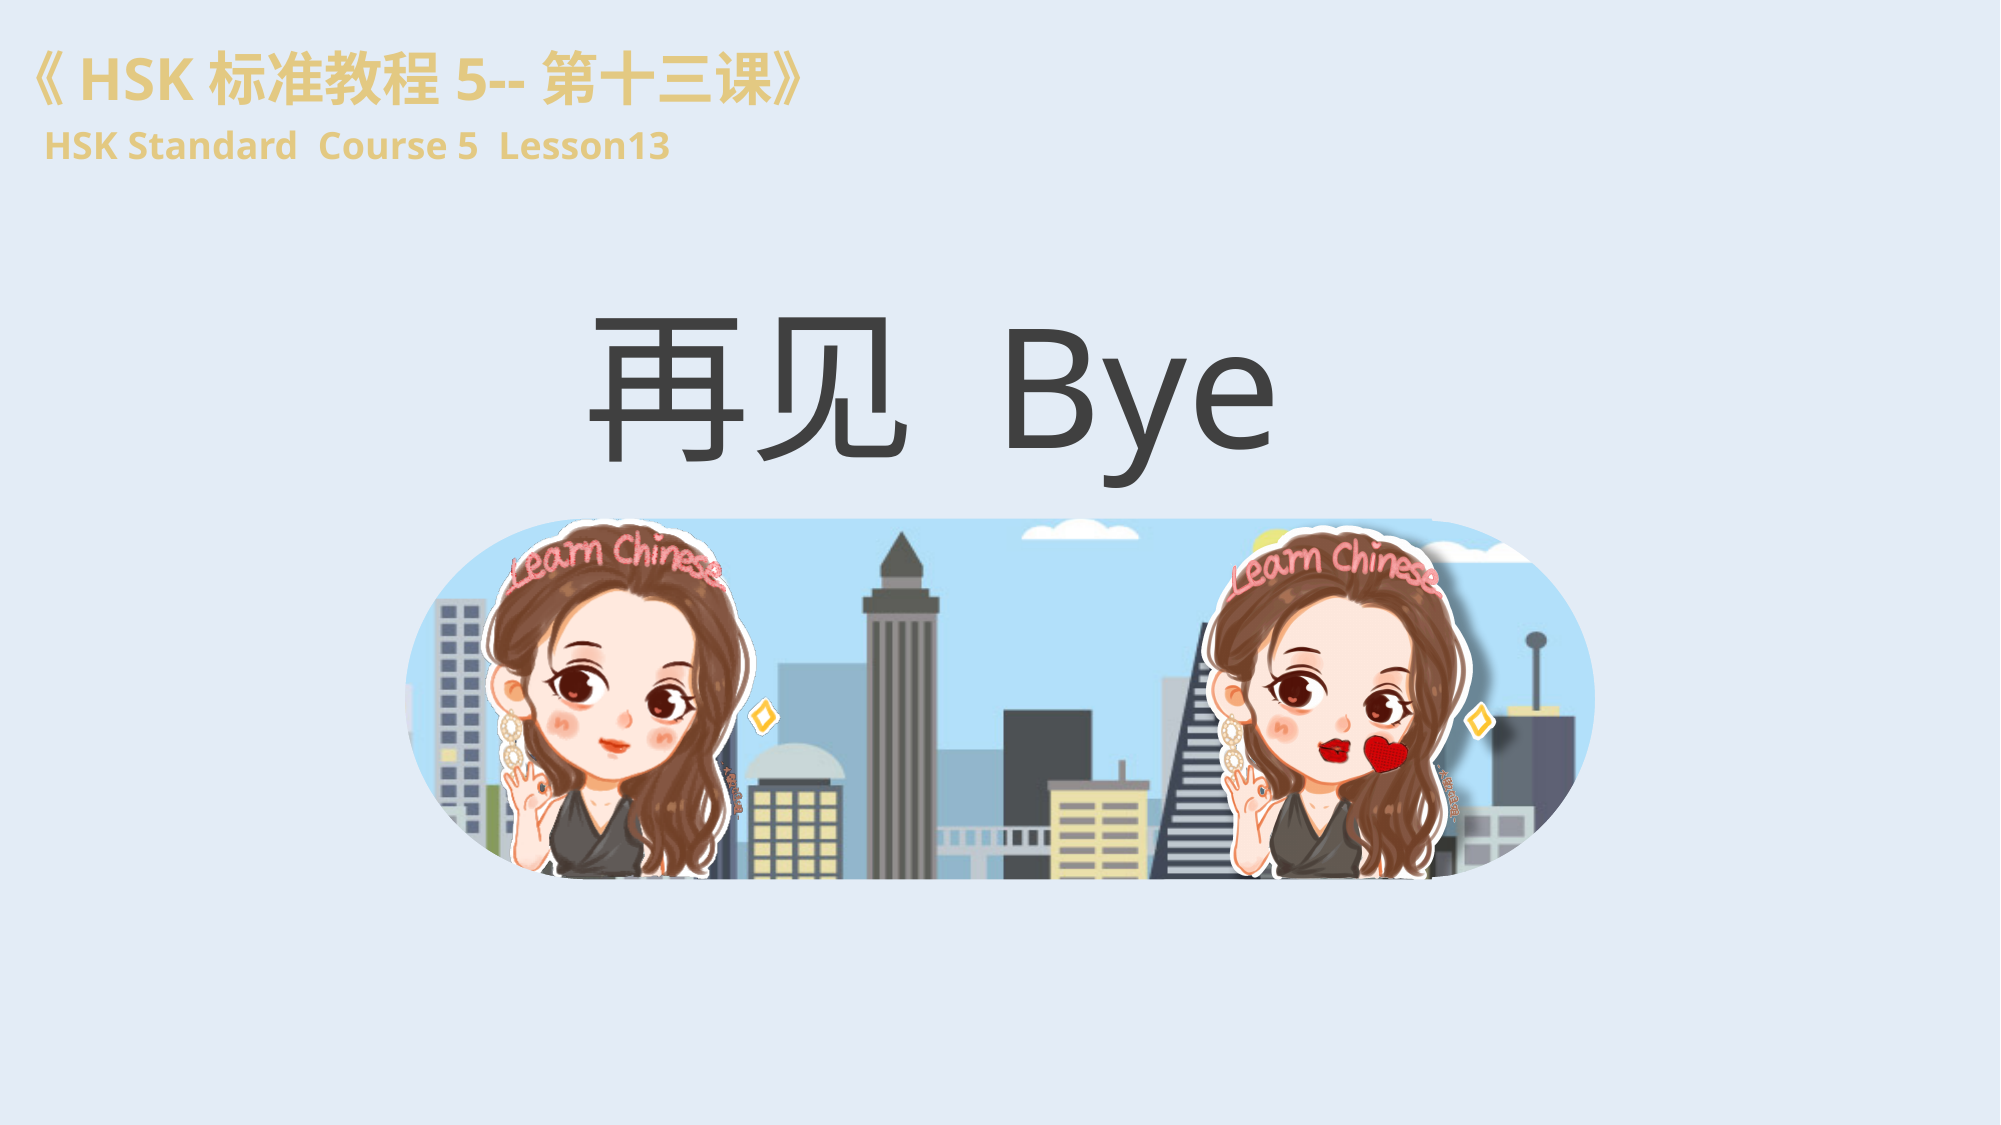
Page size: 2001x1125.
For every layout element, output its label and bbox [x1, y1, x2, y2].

text_box [0, 0, 2000, 1125]
